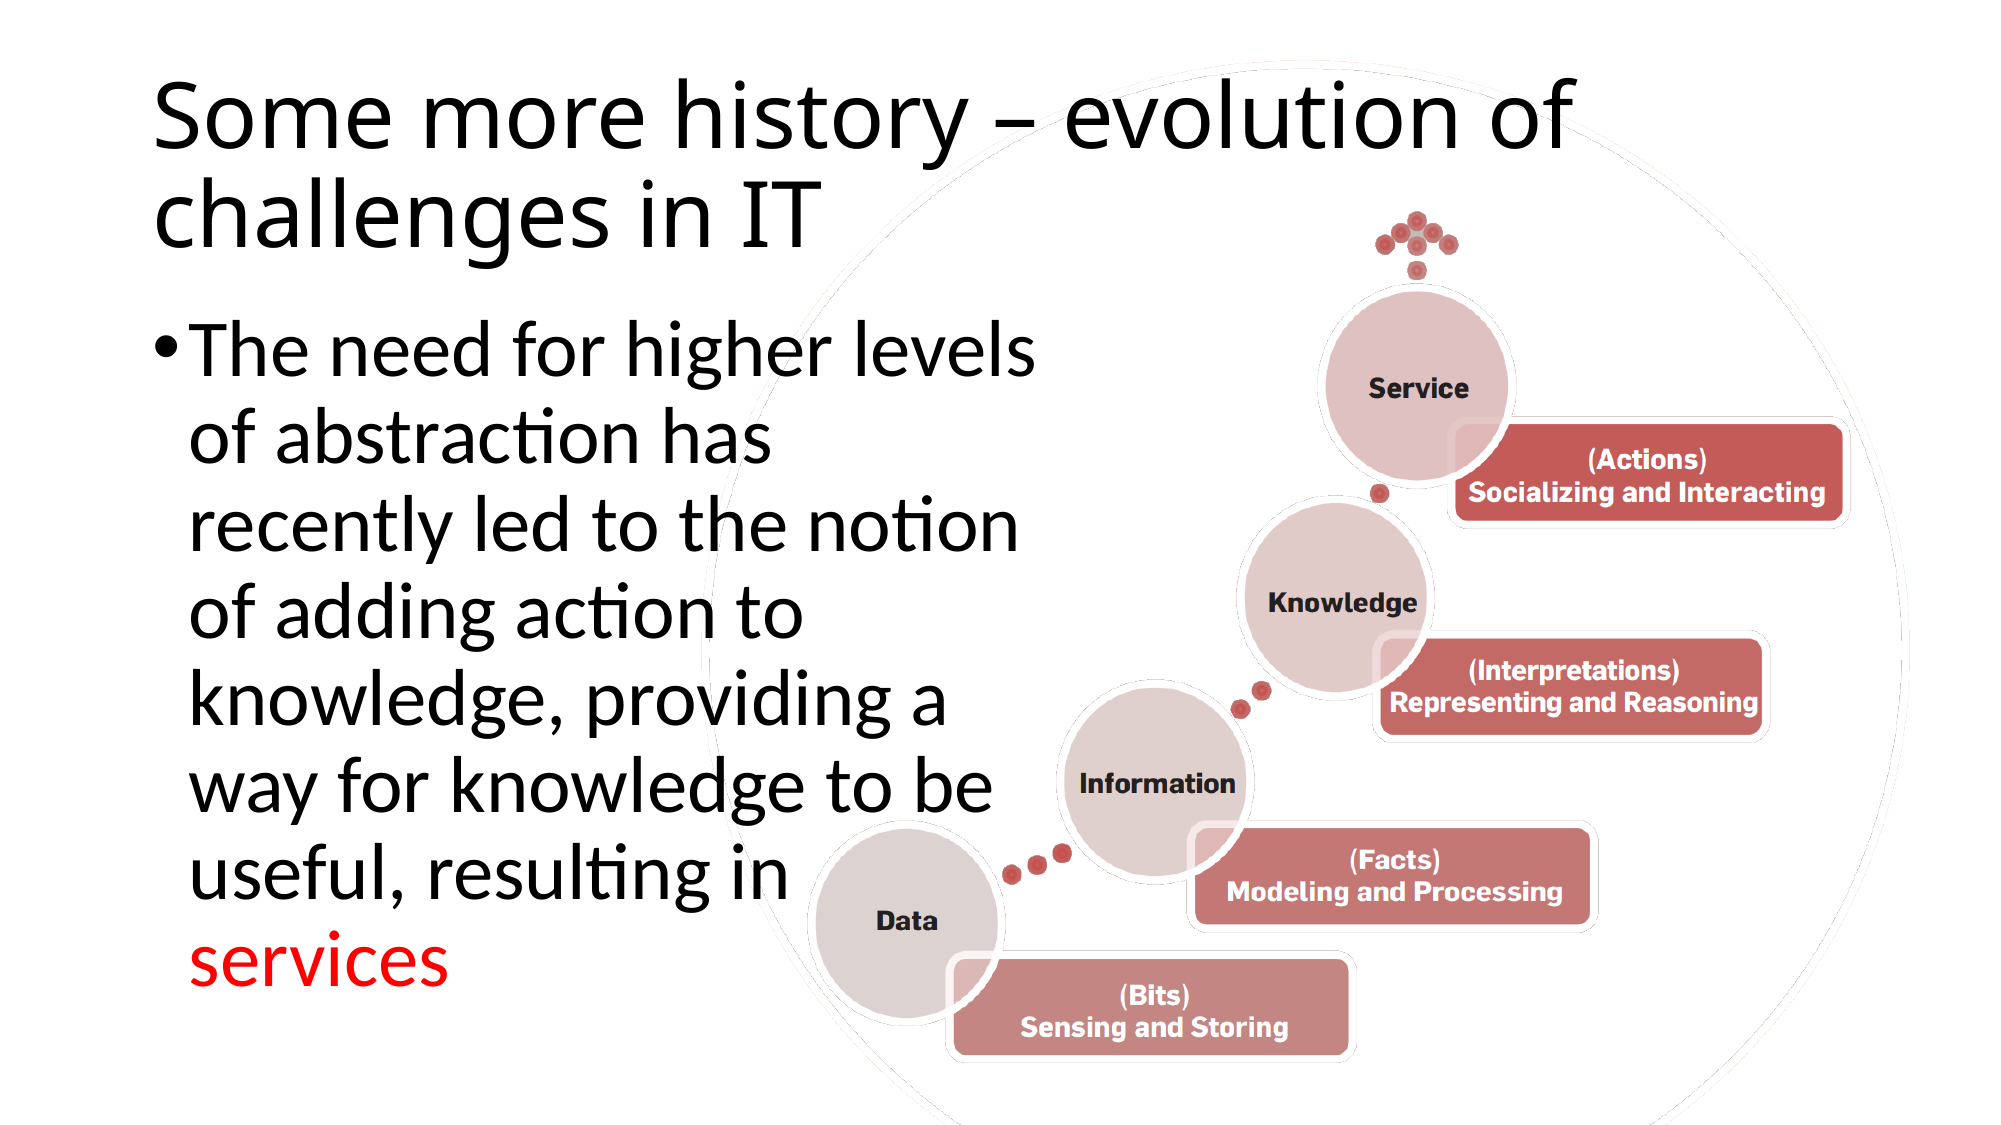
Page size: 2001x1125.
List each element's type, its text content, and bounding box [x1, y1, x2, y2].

list The need for higher levels of abstraction has recently led to the notion of adding action to knowledge, providing a way for knowledge to be useful, resulting in services [137, 299, 678, 1014]
title Some more history – evolution of challenges in IT [137, 59, 678, 278]
picture [678, 45, 1945, 1125]
